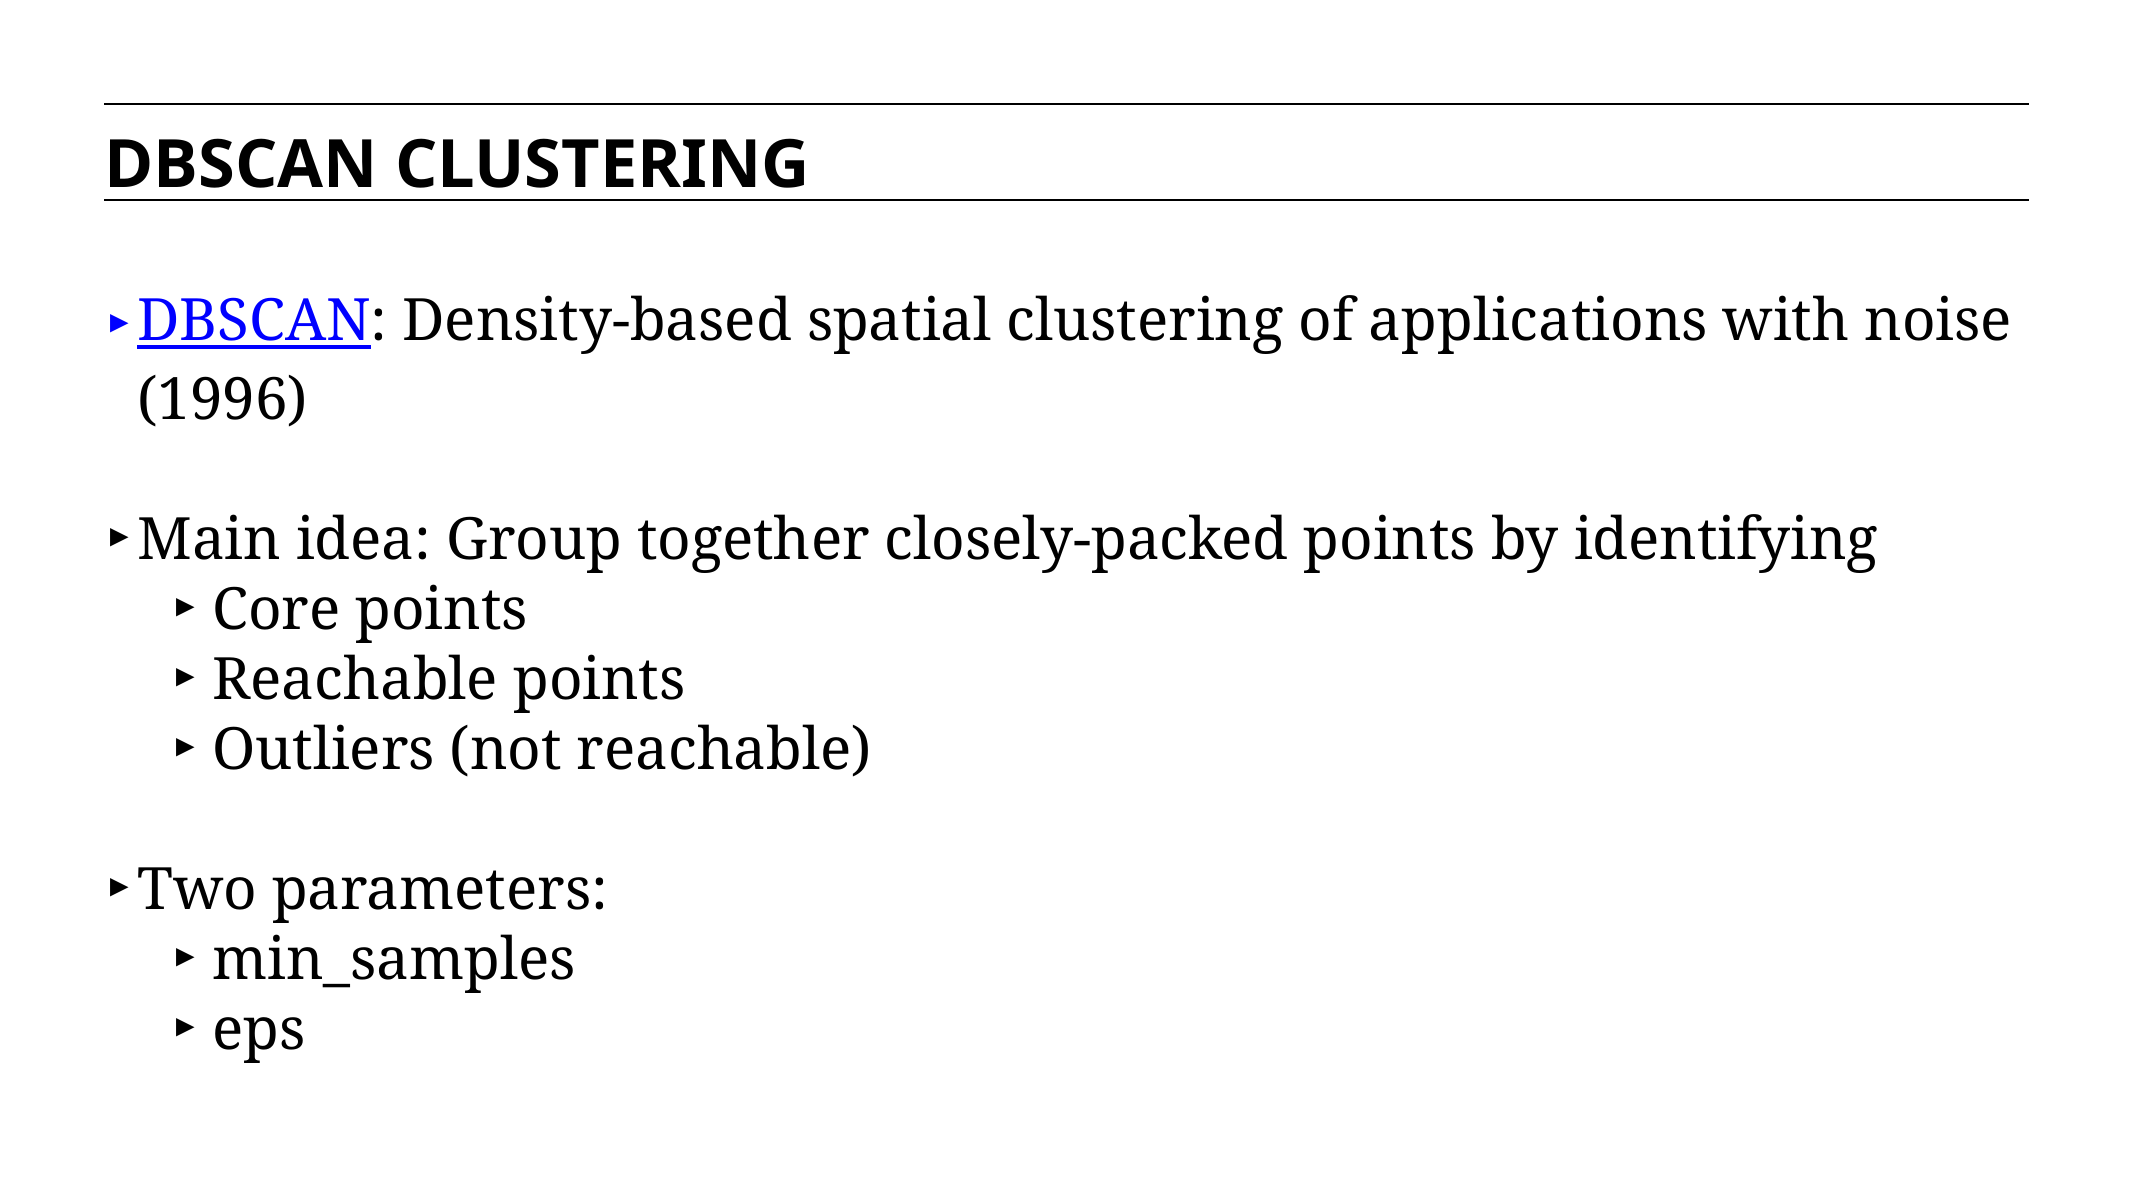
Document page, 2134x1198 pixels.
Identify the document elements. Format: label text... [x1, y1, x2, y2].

list DBSCAN: Density-based spatial clustering of applications with noise (1996) Main idea: Group together closely-packed points by identifying Core points Reachable points Outliers (not reachable) Two parameters: min_samples eps [104, 212, 2030, 837]
text_box DBSCAN CLUSTERING [104, 120, 2030, 192]
